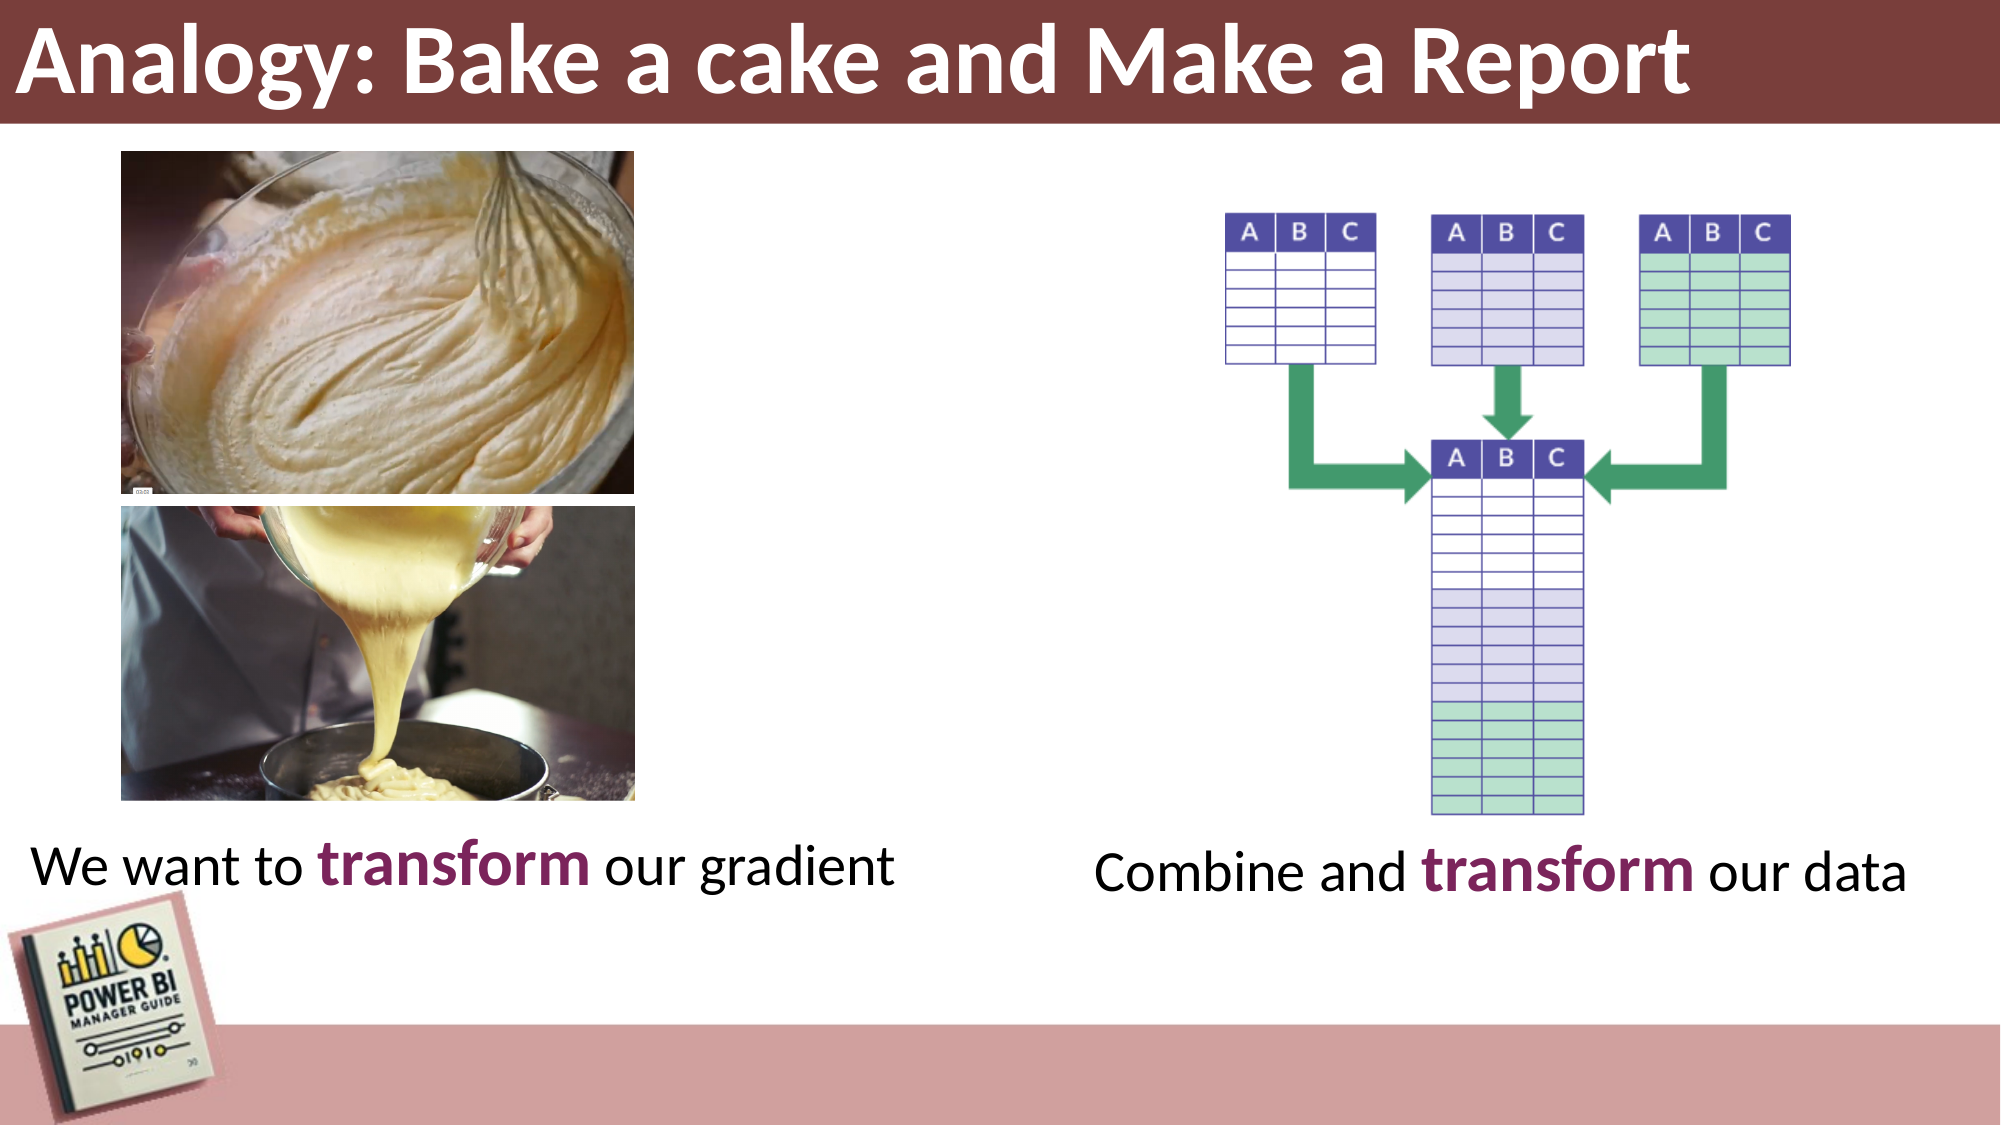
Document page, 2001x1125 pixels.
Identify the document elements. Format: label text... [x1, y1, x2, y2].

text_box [11, 151, 930, 908]
title Analogy: Bake a cake and Make a Report [0, 0, 2000, 125]
picture [0, 0, 2001, 1125]
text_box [1074, 196, 1942, 913]
